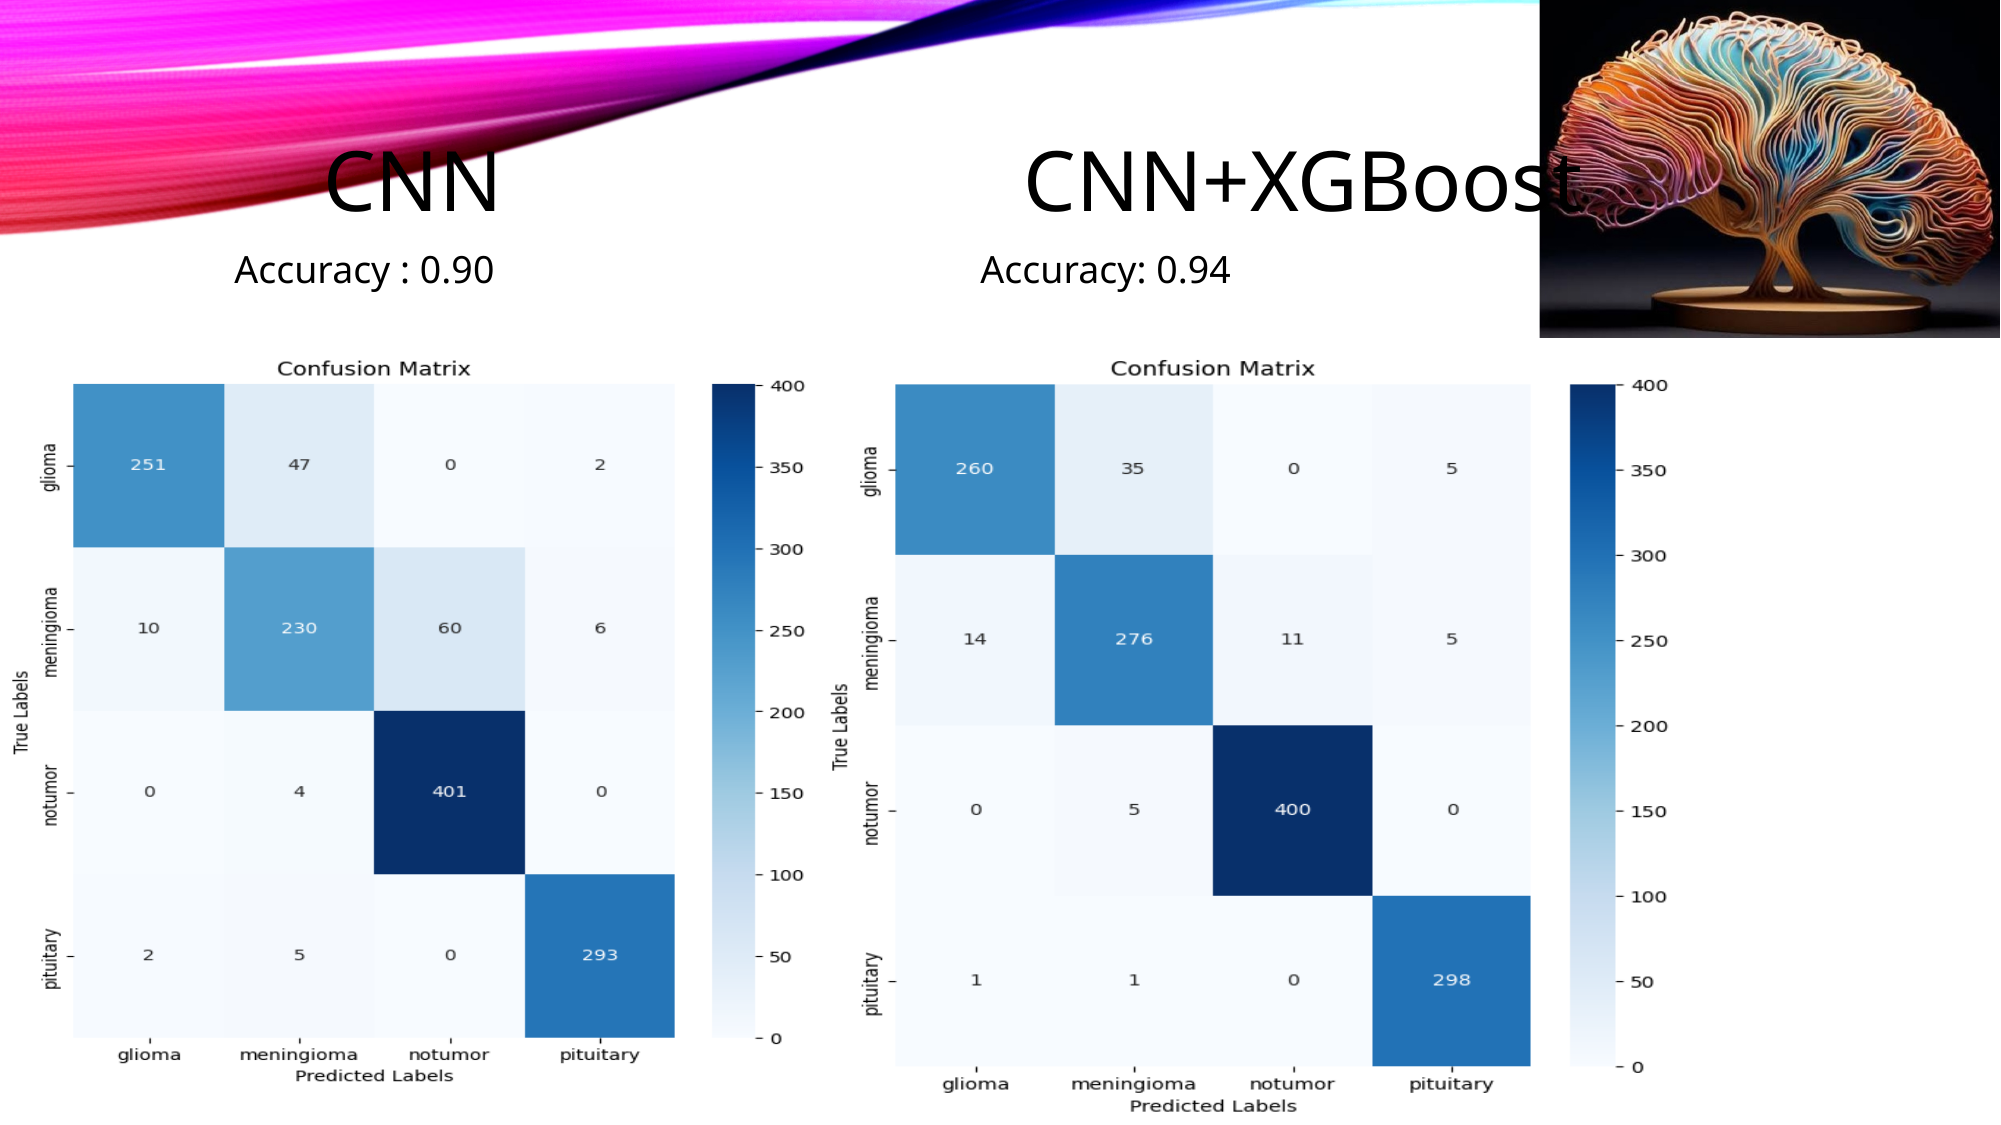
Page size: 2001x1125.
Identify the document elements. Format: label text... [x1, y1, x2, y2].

title CNN CNN+XGBoost [112, 88, 1649, 280]
picture [0, 349, 1683, 1125]
picture [0, 0, 2000, 338]
text_box Accuracy : 0.90 Accuracy: 0.94 [92, 238, 1481, 299]
